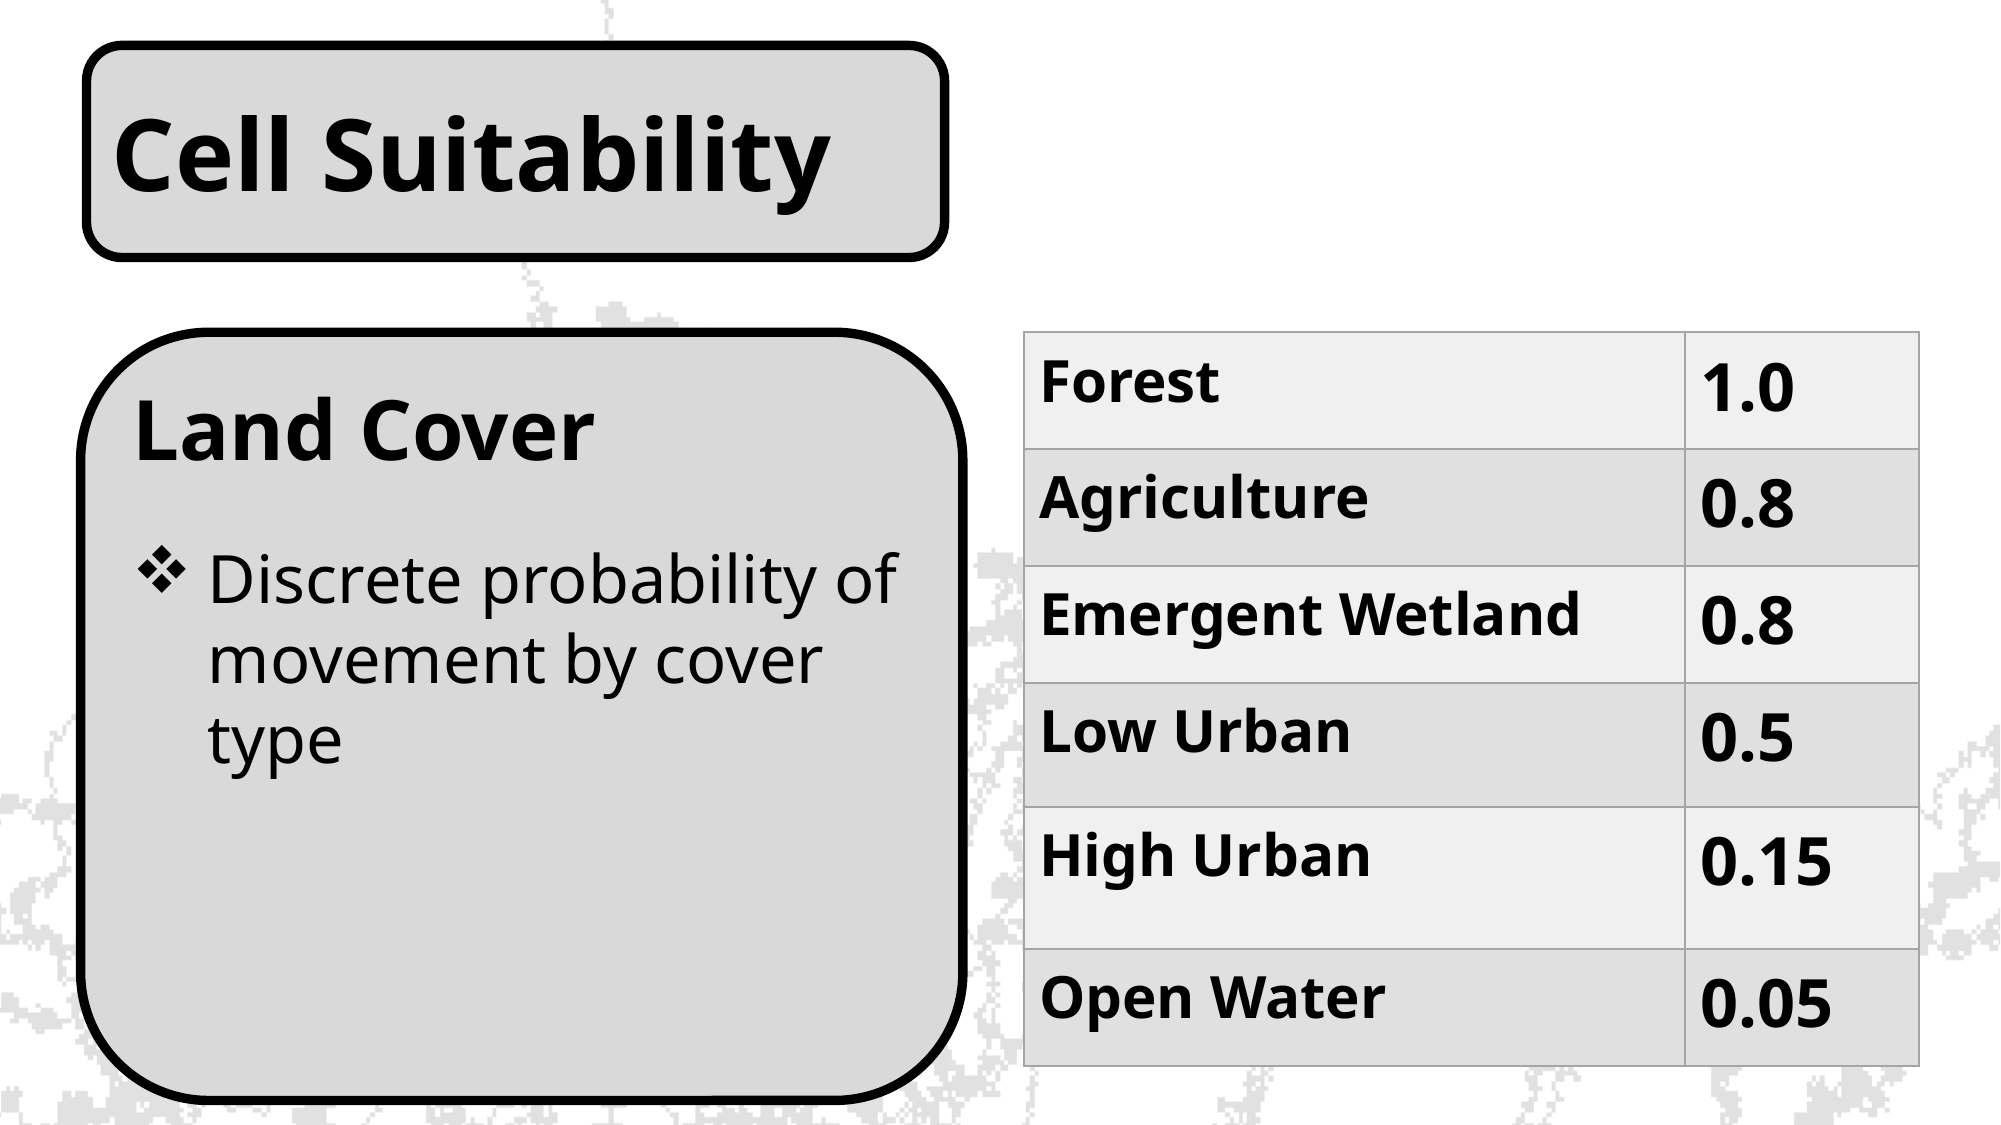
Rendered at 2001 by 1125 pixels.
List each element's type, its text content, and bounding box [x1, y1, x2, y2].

table_cell 0.8 [1686, 567, 1918, 682]
table_cell 0.15 [1686, 808, 1918, 948]
table_header Forest [1025, 333, 1684, 448]
table_cell 0.5 [1686, 684, 1918, 806]
text_box Land Cover Discrete probability of movement by cover type [79, 331, 964, 1102]
table_cell 0.05 [1686, 950, 1918, 1065]
table_cell Agriculture [1025, 450, 1684, 565]
table_cell Low Urban [1025, 684, 1684, 806]
table_cell Open Water [1025, 950, 1684, 1065]
table_cell High Urban [1025, 808, 1684, 948]
table_cell 0.8 [1686, 450, 1918, 565]
table_cell Emergent Wetland [1025, 567, 1684, 682]
picture [0, 0, 2001, 1125]
table_header 1.0 [1686, 333, 1918, 448]
text_box Cell Suitability [85, 44, 946, 259]
